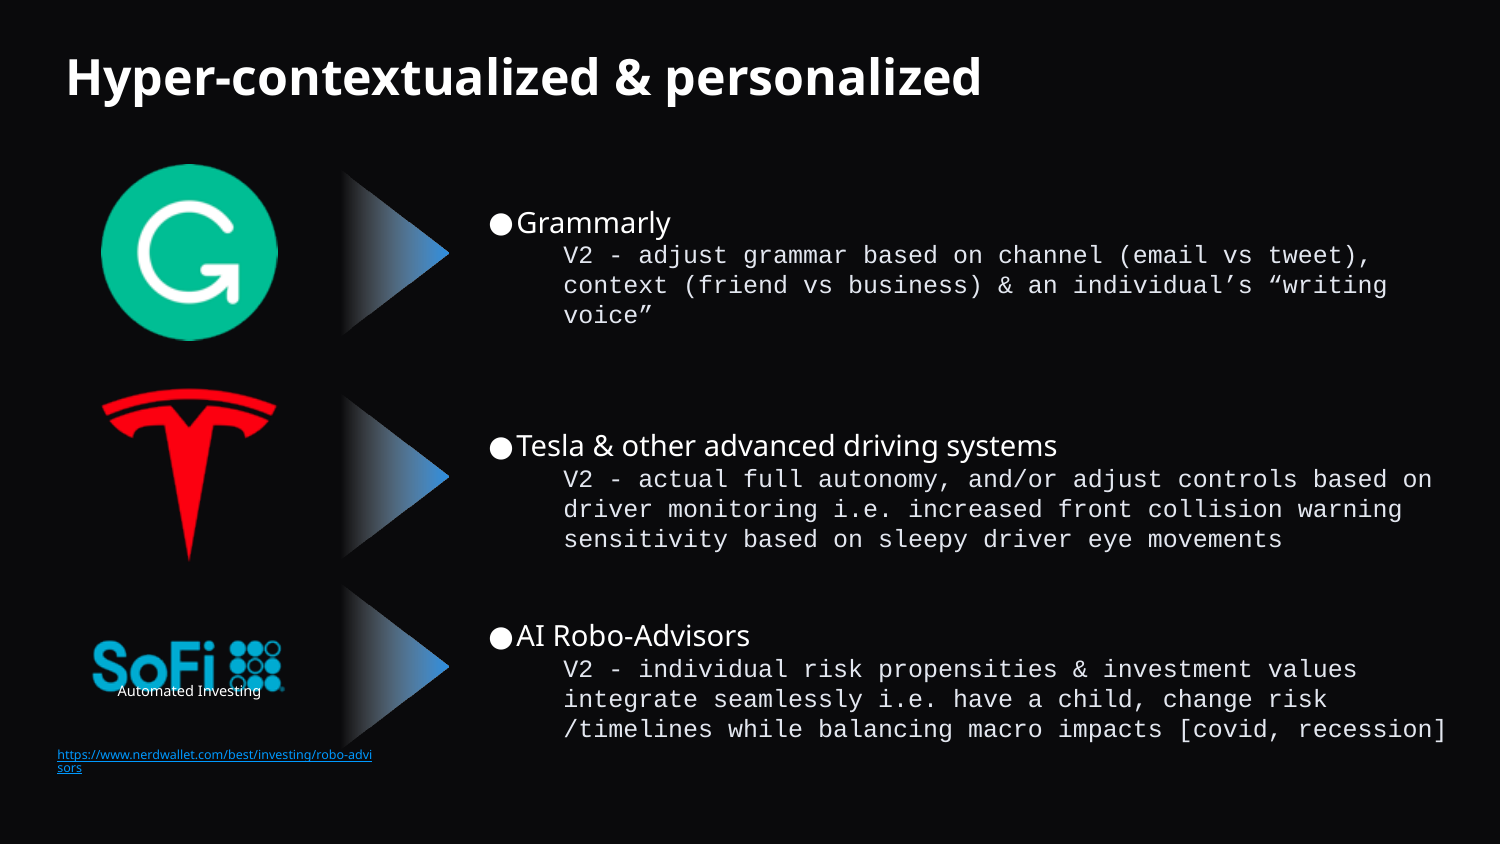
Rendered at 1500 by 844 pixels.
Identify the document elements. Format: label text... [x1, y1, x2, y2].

text_box [250, 538, 449, 818]
text_box AI Robo-Advisors V2 - individual risk propensities & investment values integrate seamlessly i.e. have a child, change risk /timelines while balancing macro impacts [covid, recession] [473, 572, 1492, 758]
text_box https://www.nerdwallet.com/best/investing/robo-advisors [311, 738, 388, 773]
picture [101, 164, 278, 341]
picture [73, 626, 306, 706]
text_box Hyper-contextualized & personalized [65, 52, 1359, 107]
text_box [250, 100, 449, 364]
text_box [250, 345, 449, 571]
picture [101, 388, 278, 564]
text_box Grammarly V2 - adjust grammar based on channel (email vs tweet), context (friend vs business) & an individual’s “writing voice” [473, 158, 1492, 344]
text_box Tesla & other advanced driving systems V2 - actual full autonomy, and/or adjust controls based on driver monitoring i.e. increased front collision warning sensitivity based on sleepy driver eye movements [473, 382, 1492, 568]
text_box https://www.nerdwallet.com/best/investing/robo-advisors [42, 738, 250, 773]
